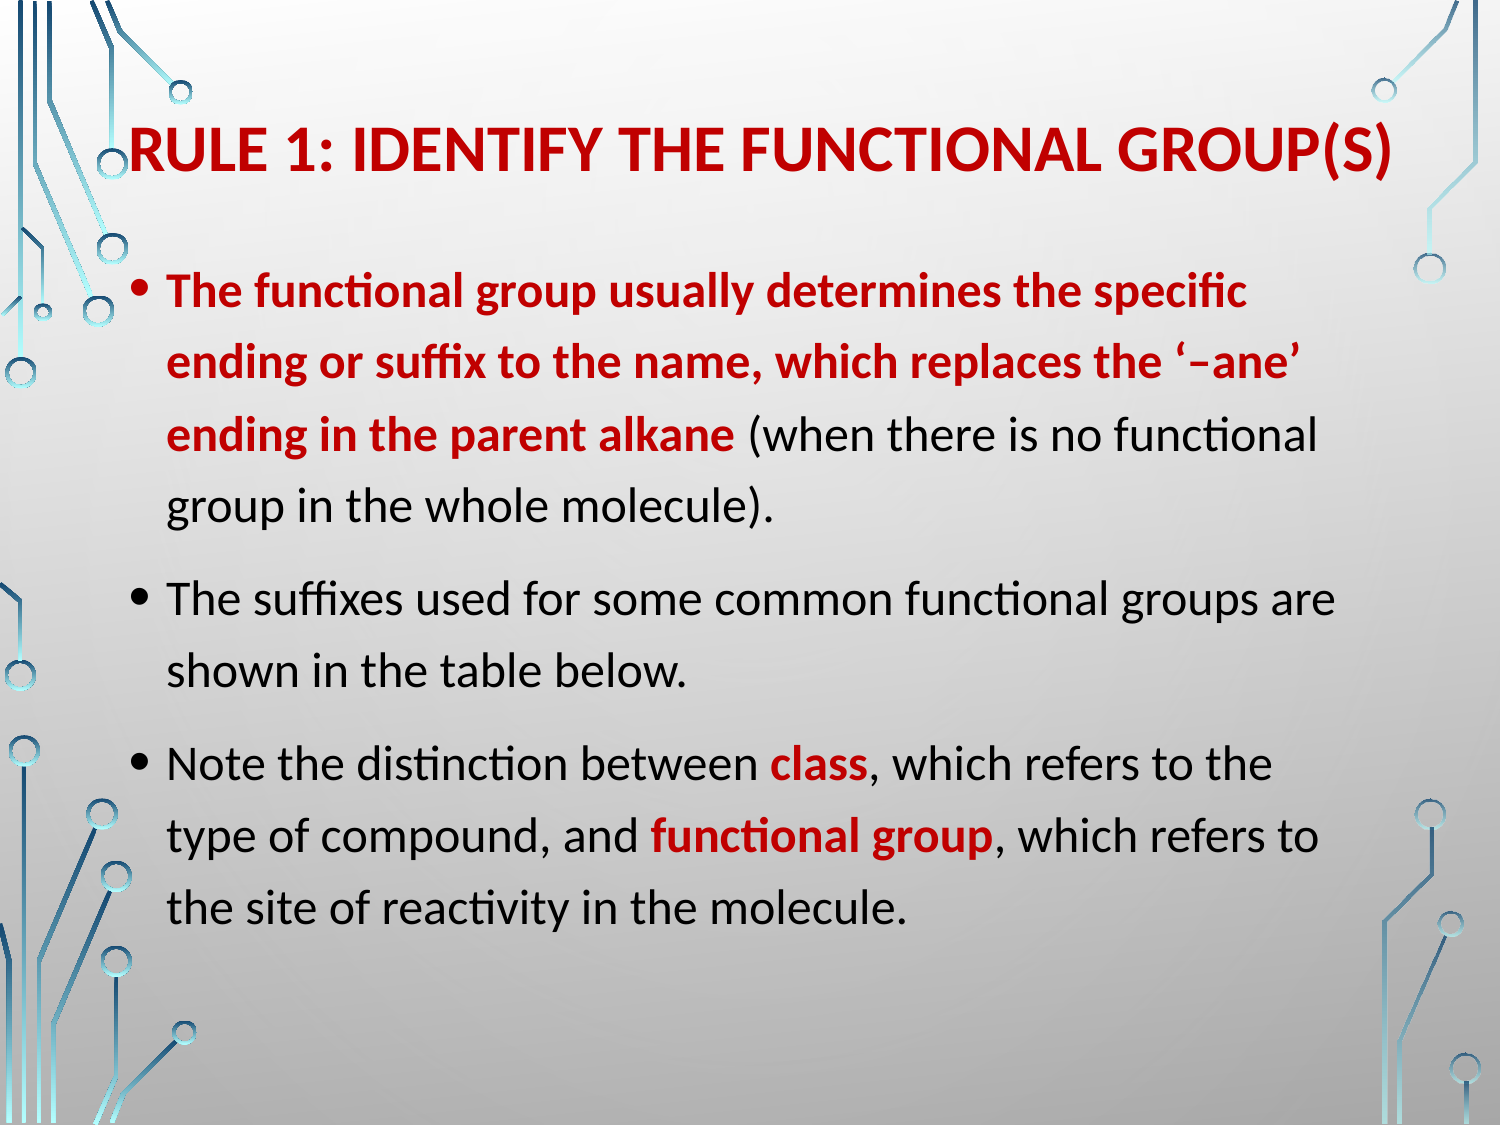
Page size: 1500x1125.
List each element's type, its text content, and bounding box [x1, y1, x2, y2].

list The functional group usually determines the specific ending or suffix to the name, which replaces the ‘–ane’ ending in the parent alkane (when there is no functional group in the whole molecule). The suffixes used for some common functional groups are shown in the table below. Note the distinction between class, which refers to the type of compound, and functional group, which refers to the site of reactivity in the molecule. [113, 237, 1386, 950]
title Rule 1: Identify the functional group(s) [113, 62, 1450, 238]
